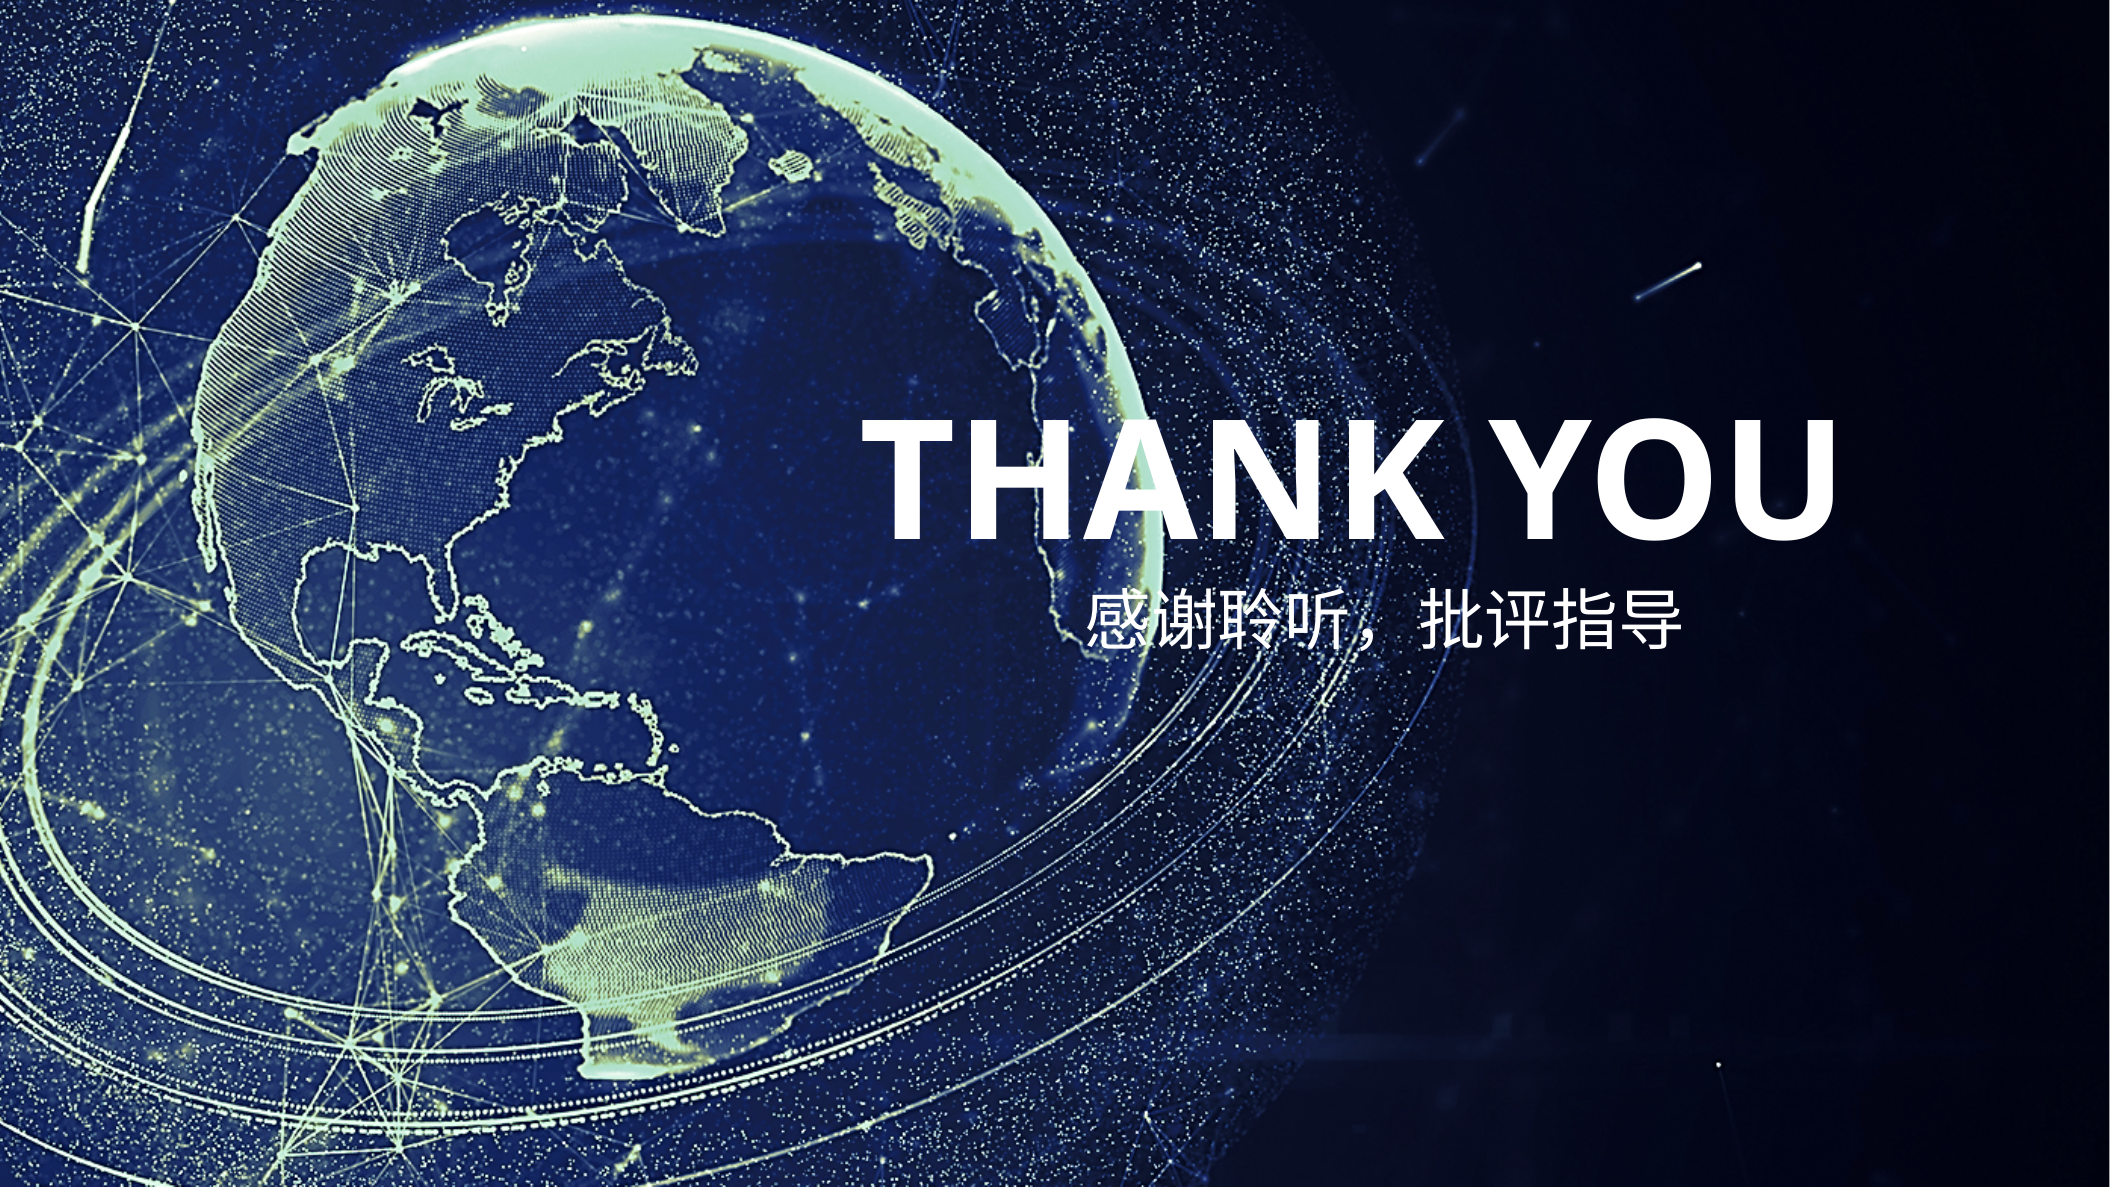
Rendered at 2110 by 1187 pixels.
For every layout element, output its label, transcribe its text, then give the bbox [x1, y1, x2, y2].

text_box Thank you [859, 373, 1929, 574]
text_box 感谢聆听，批评指导 [1084, 577, 1705, 658]
text_box [0, 0, 2110, 1187]
